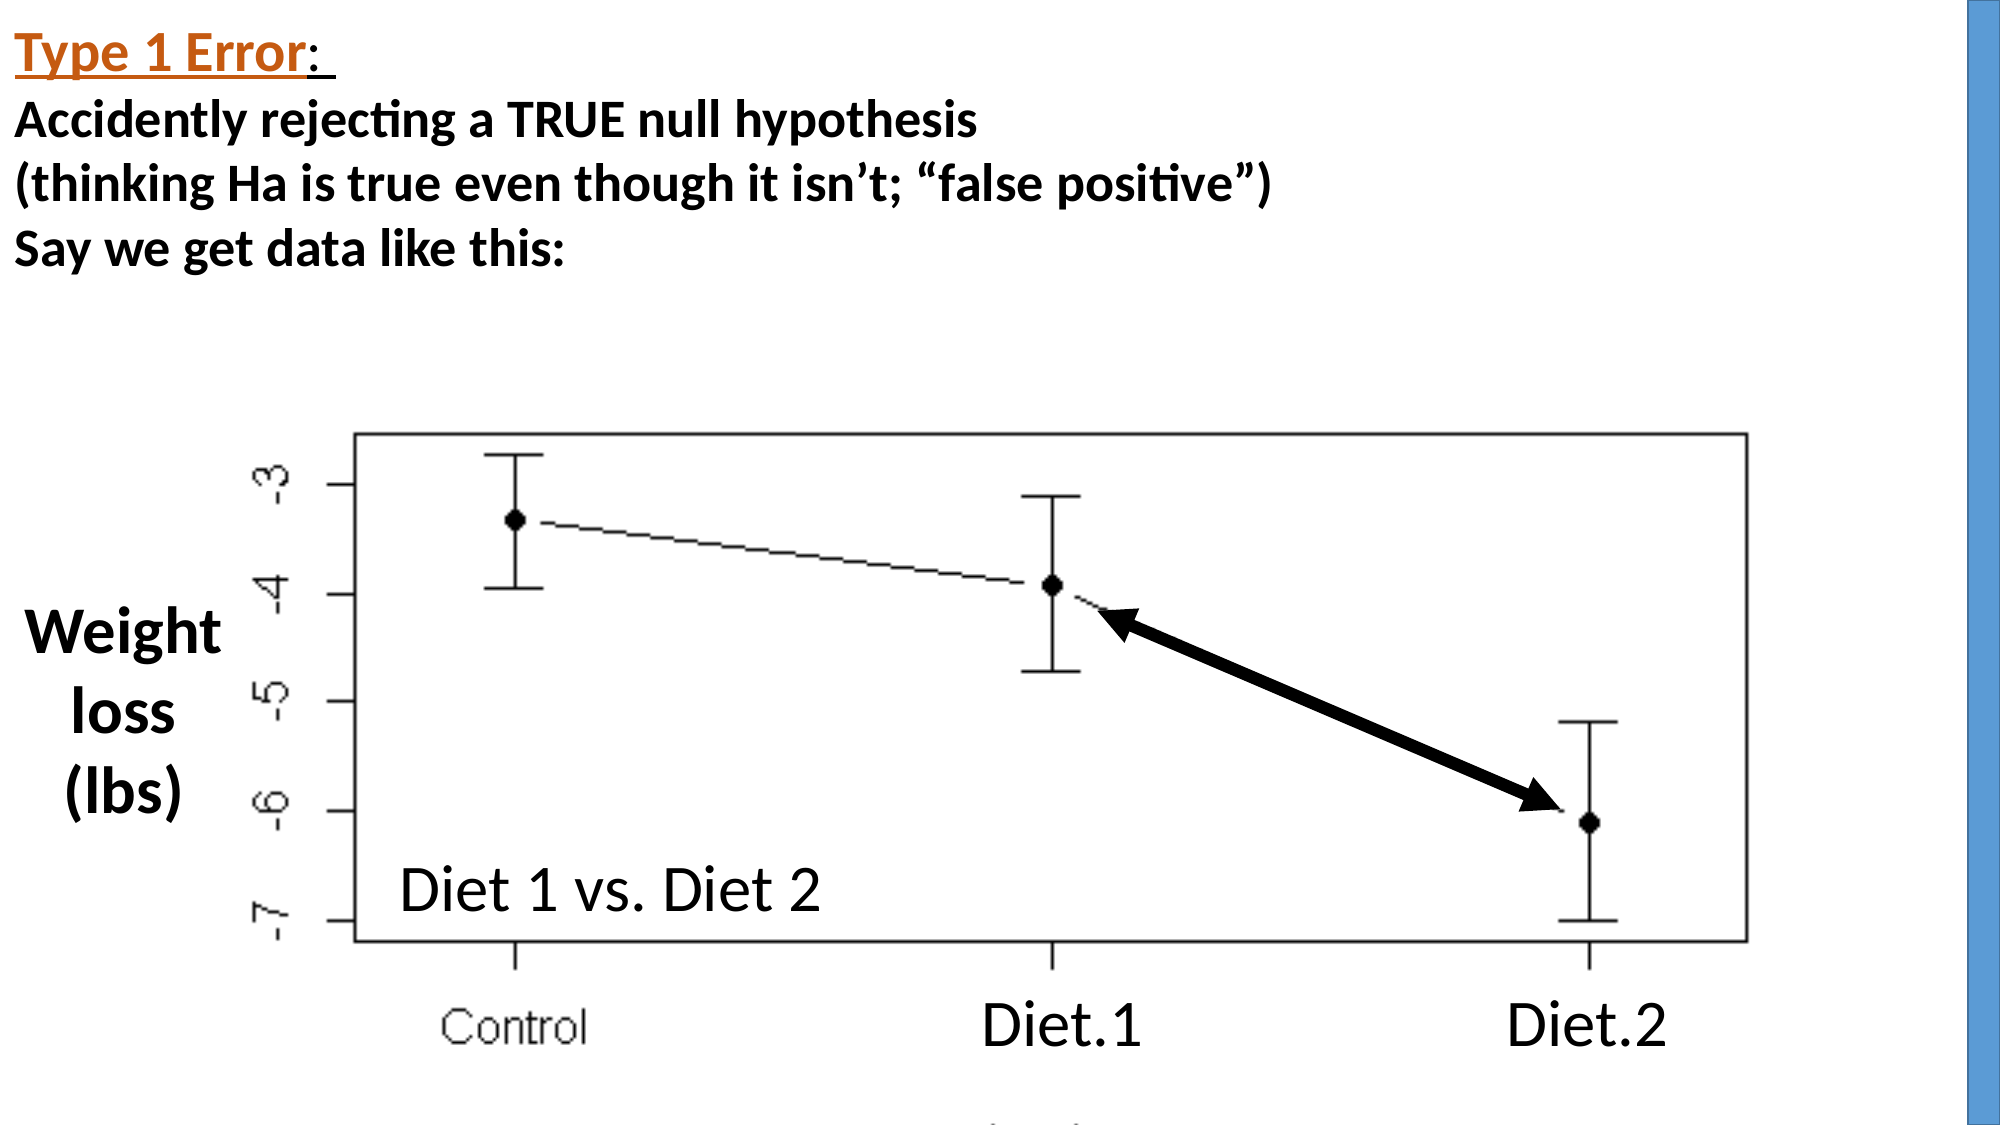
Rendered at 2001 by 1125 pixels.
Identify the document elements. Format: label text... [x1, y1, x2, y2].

text_box [1967, 0, 2000, 1125]
text_box Type 1 Error: Accidently rejecting a TRUE null hypothesis (thinking Ha is true even though it isn’t; “false positive”) Say we get data like this: [0, 5, 1967, 286]
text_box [0, 410, 1764, 1125]
